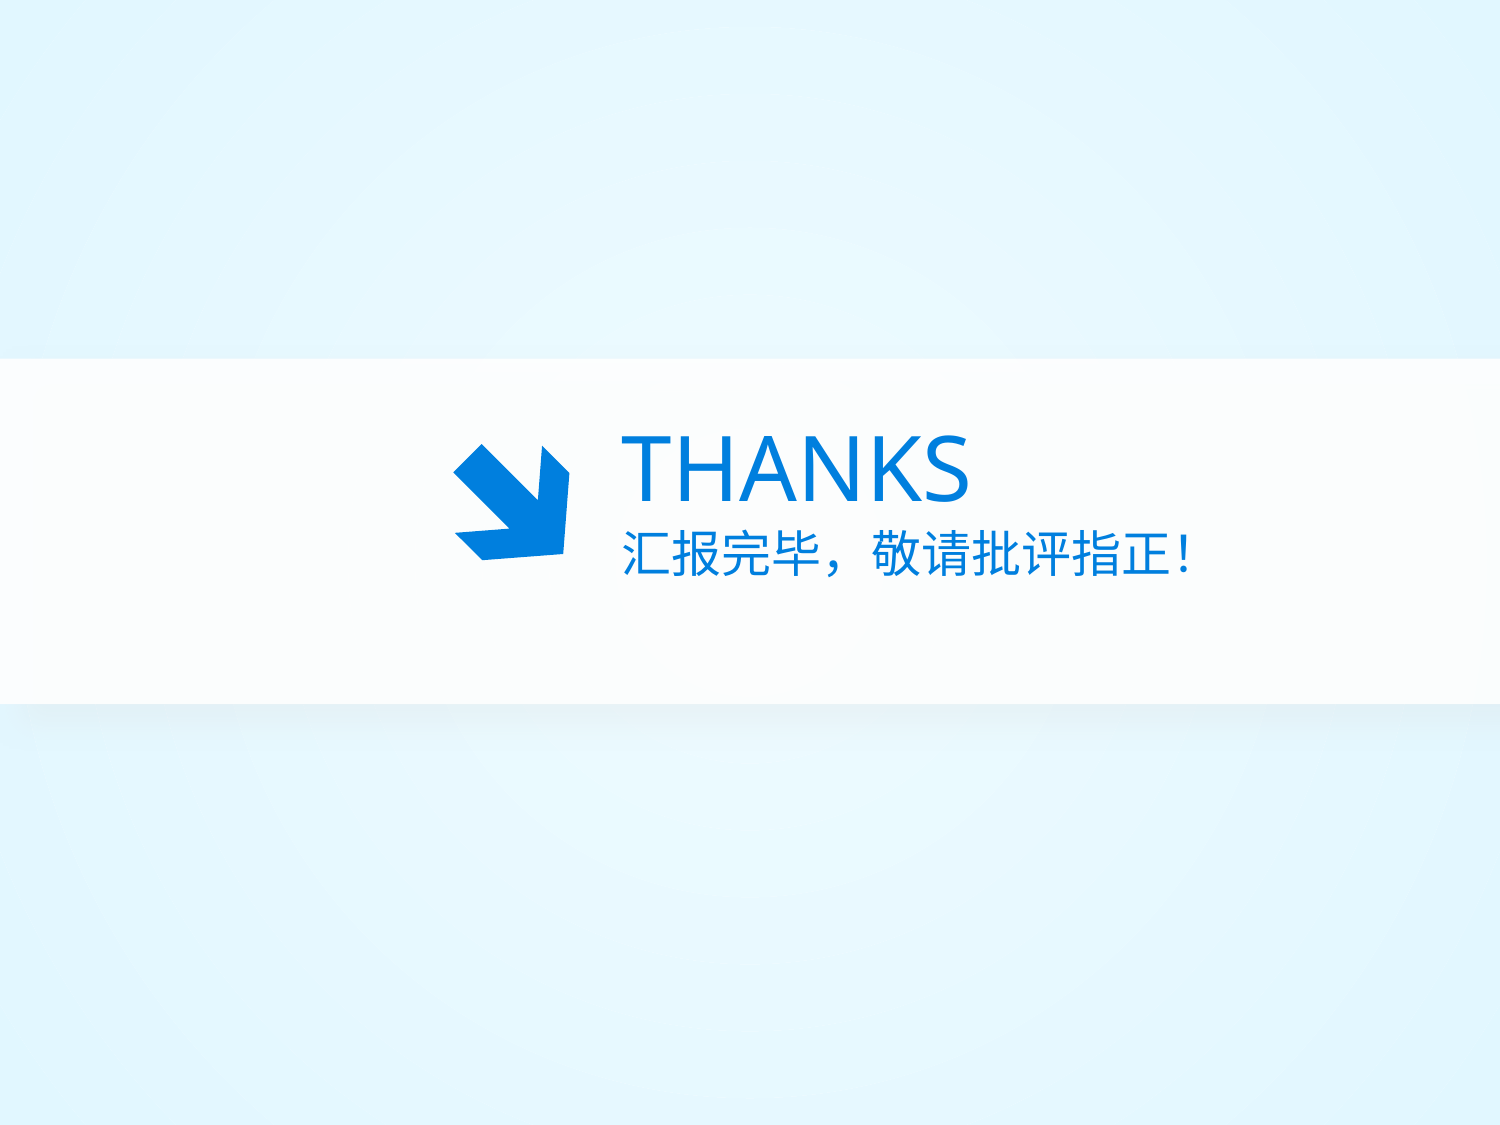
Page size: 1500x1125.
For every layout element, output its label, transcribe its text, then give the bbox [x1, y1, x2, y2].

text_box THANKS [607, 415, 1032, 529]
text_box [453, 444, 570, 561]
text_box [0, 357, 1500, 706]
text_box 汇报完毕，敬请批评指正！ [597, 515, 1247, 591]
